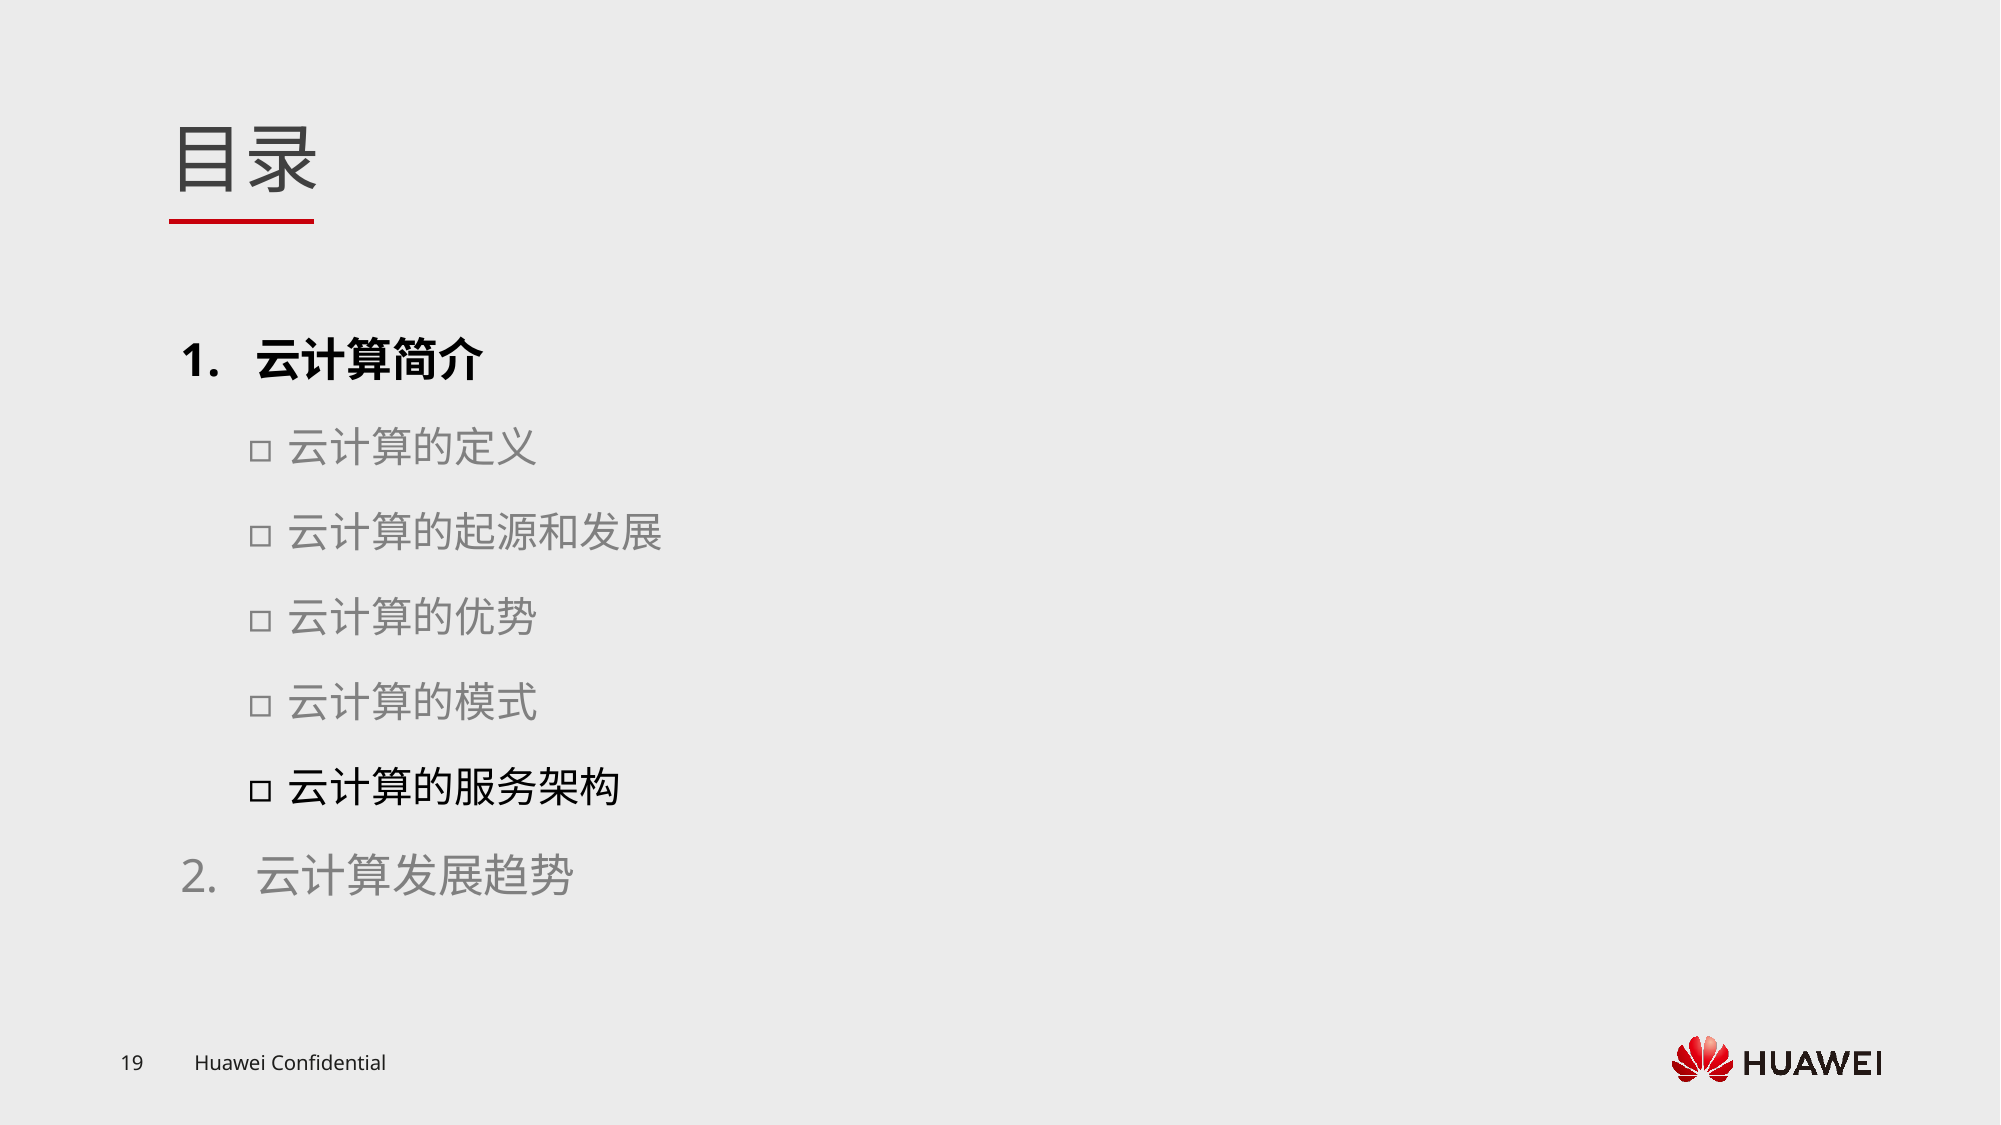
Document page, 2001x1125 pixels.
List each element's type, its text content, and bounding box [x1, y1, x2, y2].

picture [1672, 1036, 1881, 1082]
list 云计算简介 云计算的定义 云计算的起源和发展 云计算的优势 云计算的模式 云计算的服务架构 云计算发展趋势 [166, 302, 1834, 971]
